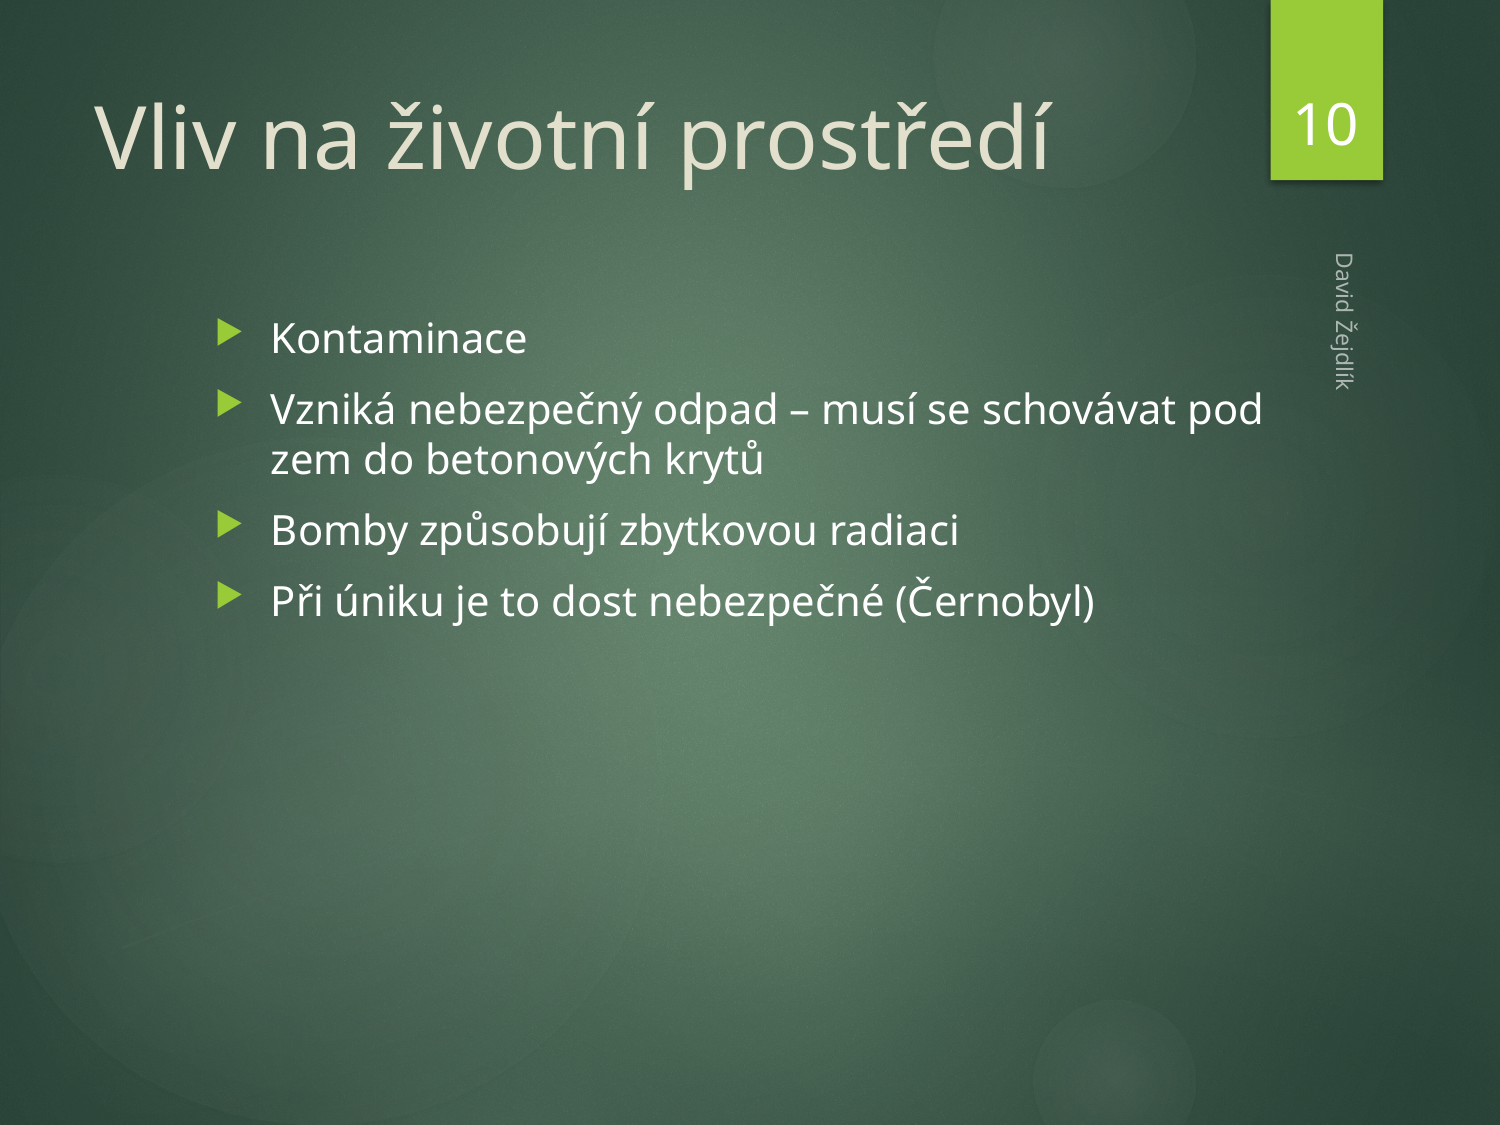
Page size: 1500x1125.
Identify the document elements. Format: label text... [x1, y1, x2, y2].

slide_number 10 [1273, 48, 1378, 175]
title Vliv na životní prostředí [79, 74, 1237, 304]
list Kontaminace Vzniká nebezpečný odpad – musí se schovávat pod zem do betonových krytů Bomby způsobují zbytkovou radiaci Při úniku je to dost nebezpečné (Černobyl) [199, 304, 1301, 993]
footer David Žejdlík [1320, 237, 1358, 871]
